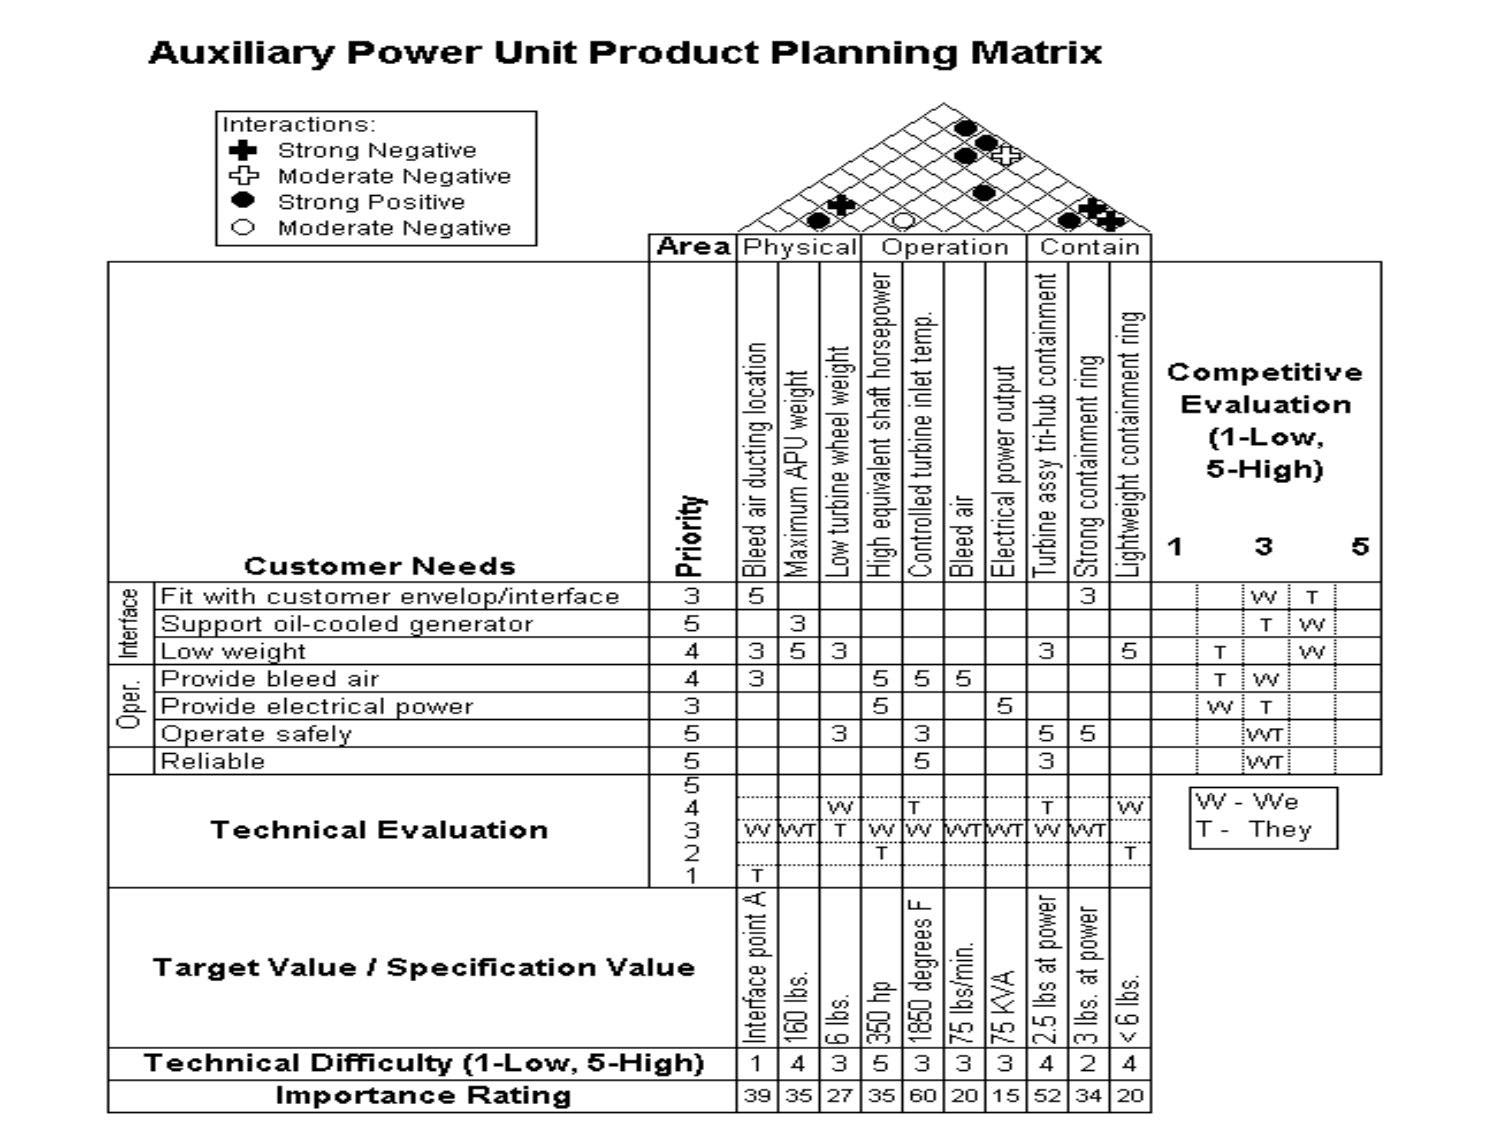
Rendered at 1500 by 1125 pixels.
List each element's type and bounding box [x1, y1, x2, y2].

picture [87, 9, 1413, 1125]
